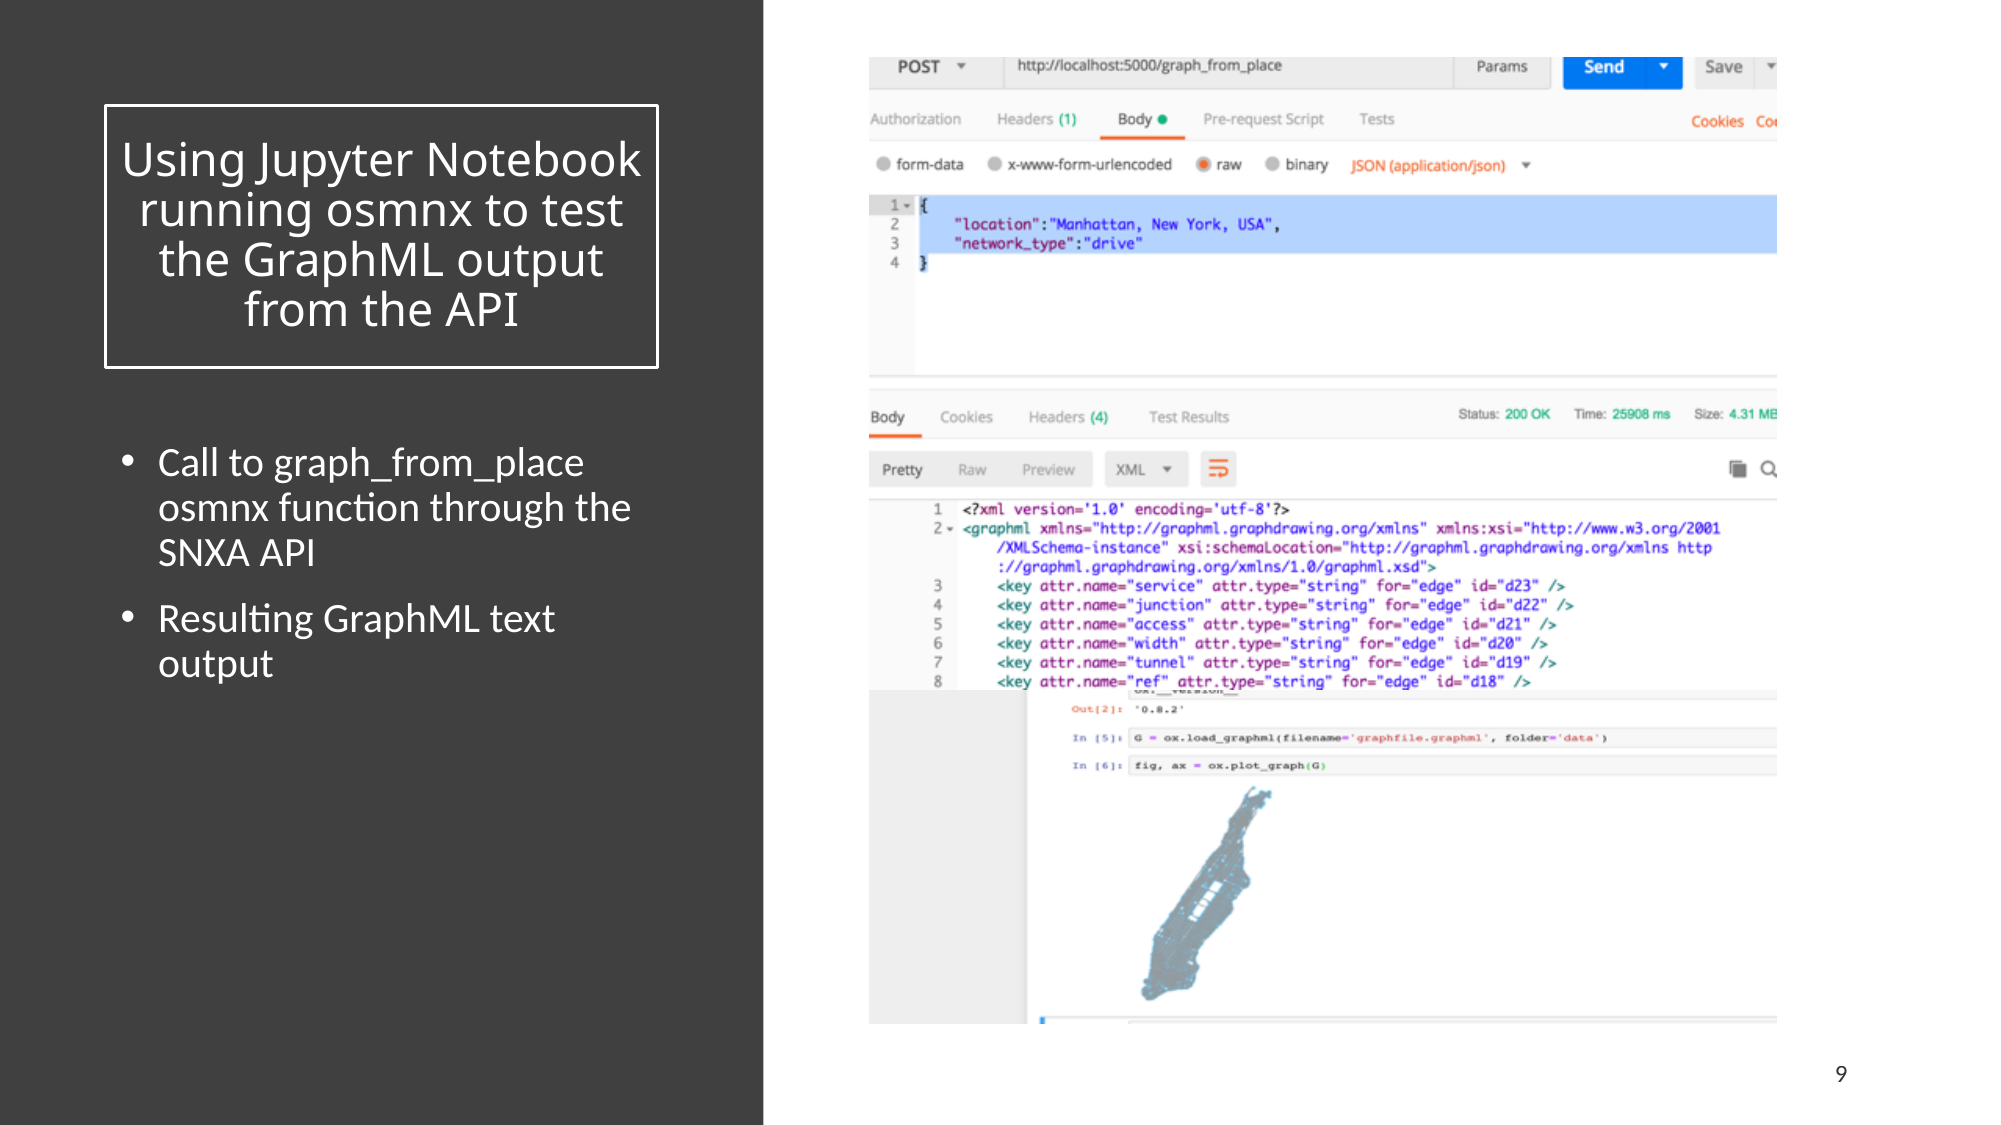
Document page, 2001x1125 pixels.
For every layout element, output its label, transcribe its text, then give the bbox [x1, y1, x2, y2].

list Call to graph_from_place osmnx function through the SNXA API Resulting GraphML text output [105, 432, 658, 994]
text_box [0, 0, 764, 1125]
slide_number 9 [1687, 1042, 1863, 1103]
picture [868, 57, 1777, 1024]
title Using Jupyter Notebook running osmnx to test the GraphML output from the API [105, 105, 658, 368]
